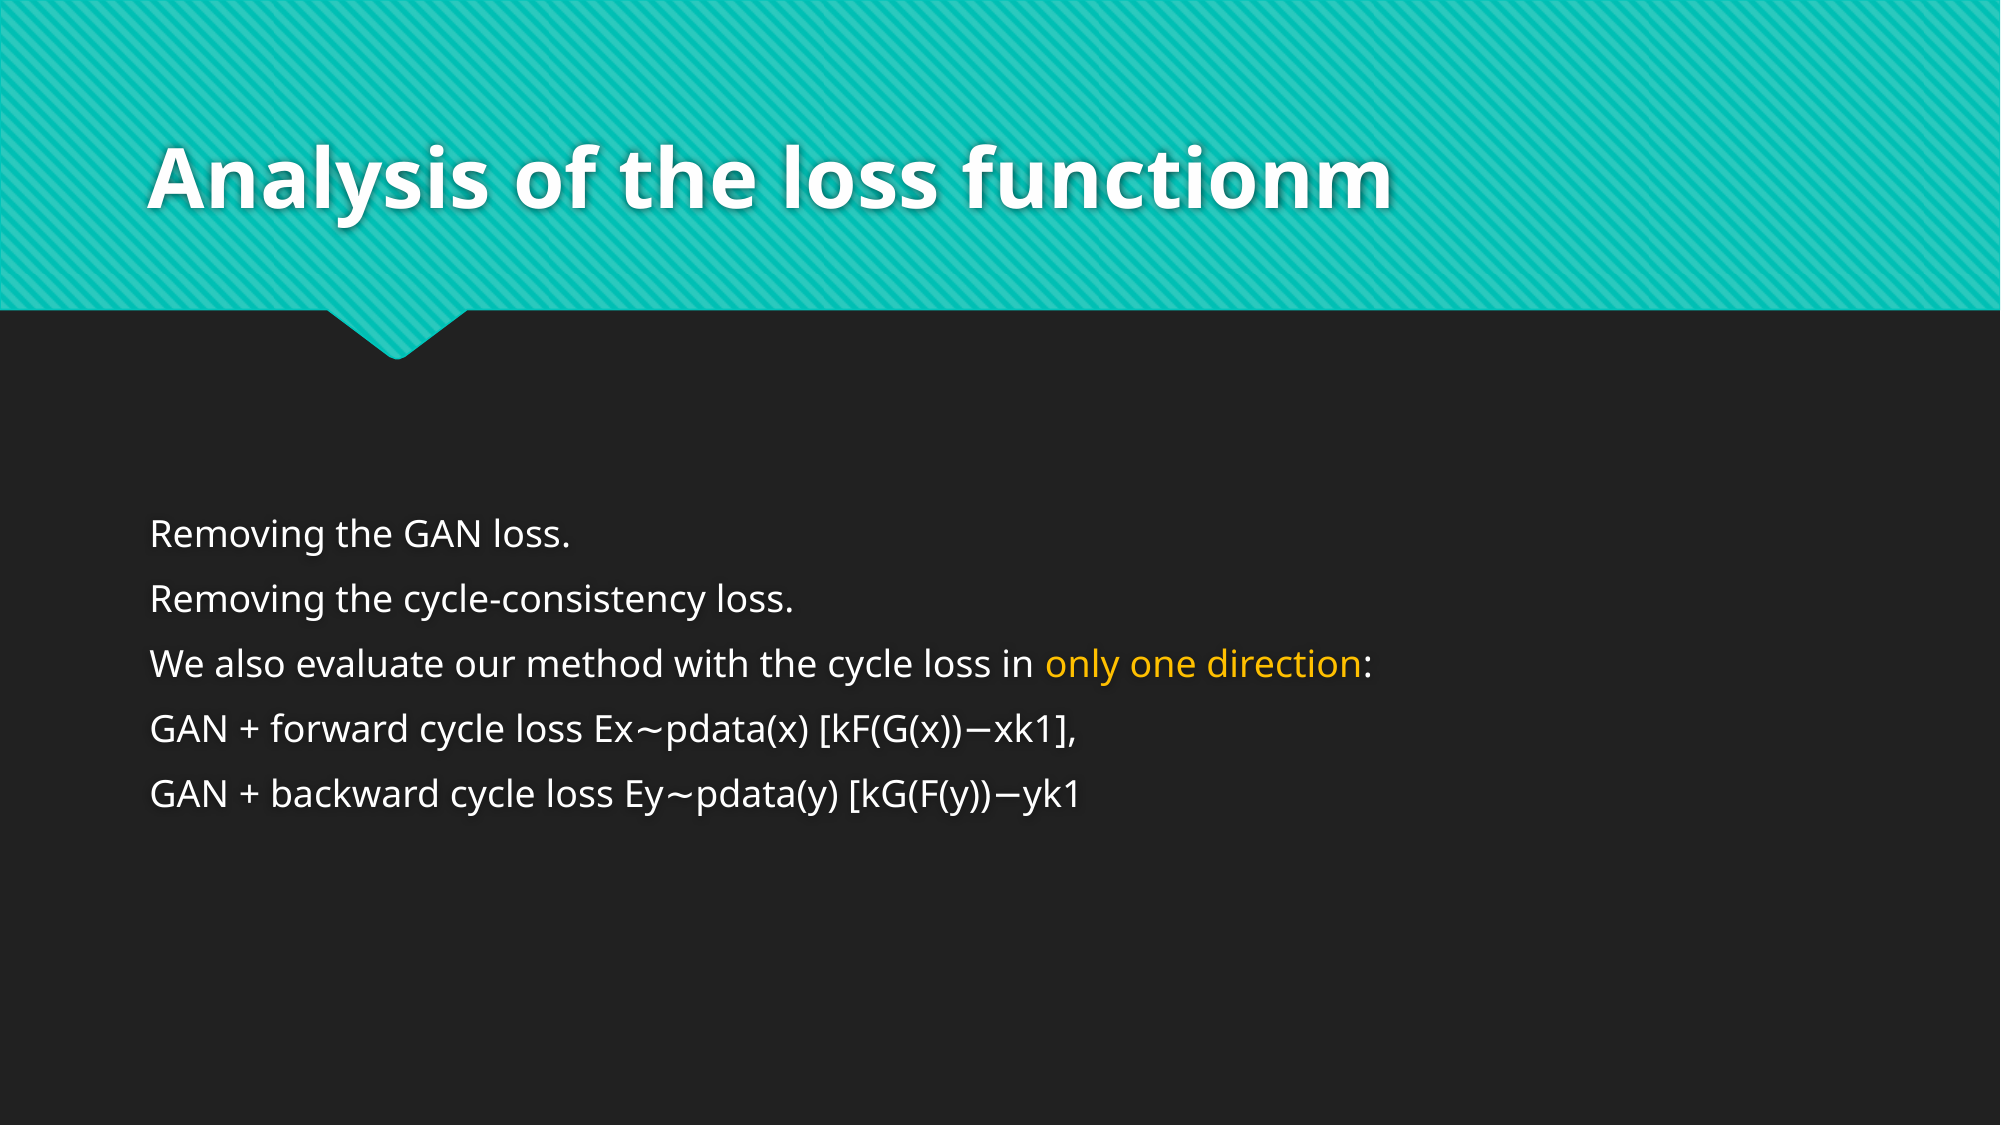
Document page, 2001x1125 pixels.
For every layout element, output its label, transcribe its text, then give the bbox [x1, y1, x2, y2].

list Removing the GAN loss. Removing the cycle-consistency loss. We also evaluate our method with the cycle loss in only one direction: GAN + forward cycle loss Ex∼pdata(x) [kF(G(x))−xk1], GAN + backward cycle loss Ey∼pdata(y) [kG(F(y))−yk1 [134, 364, 1866, 962]
title Analysis of the loss functionm [132, 73, 1868, 233]
